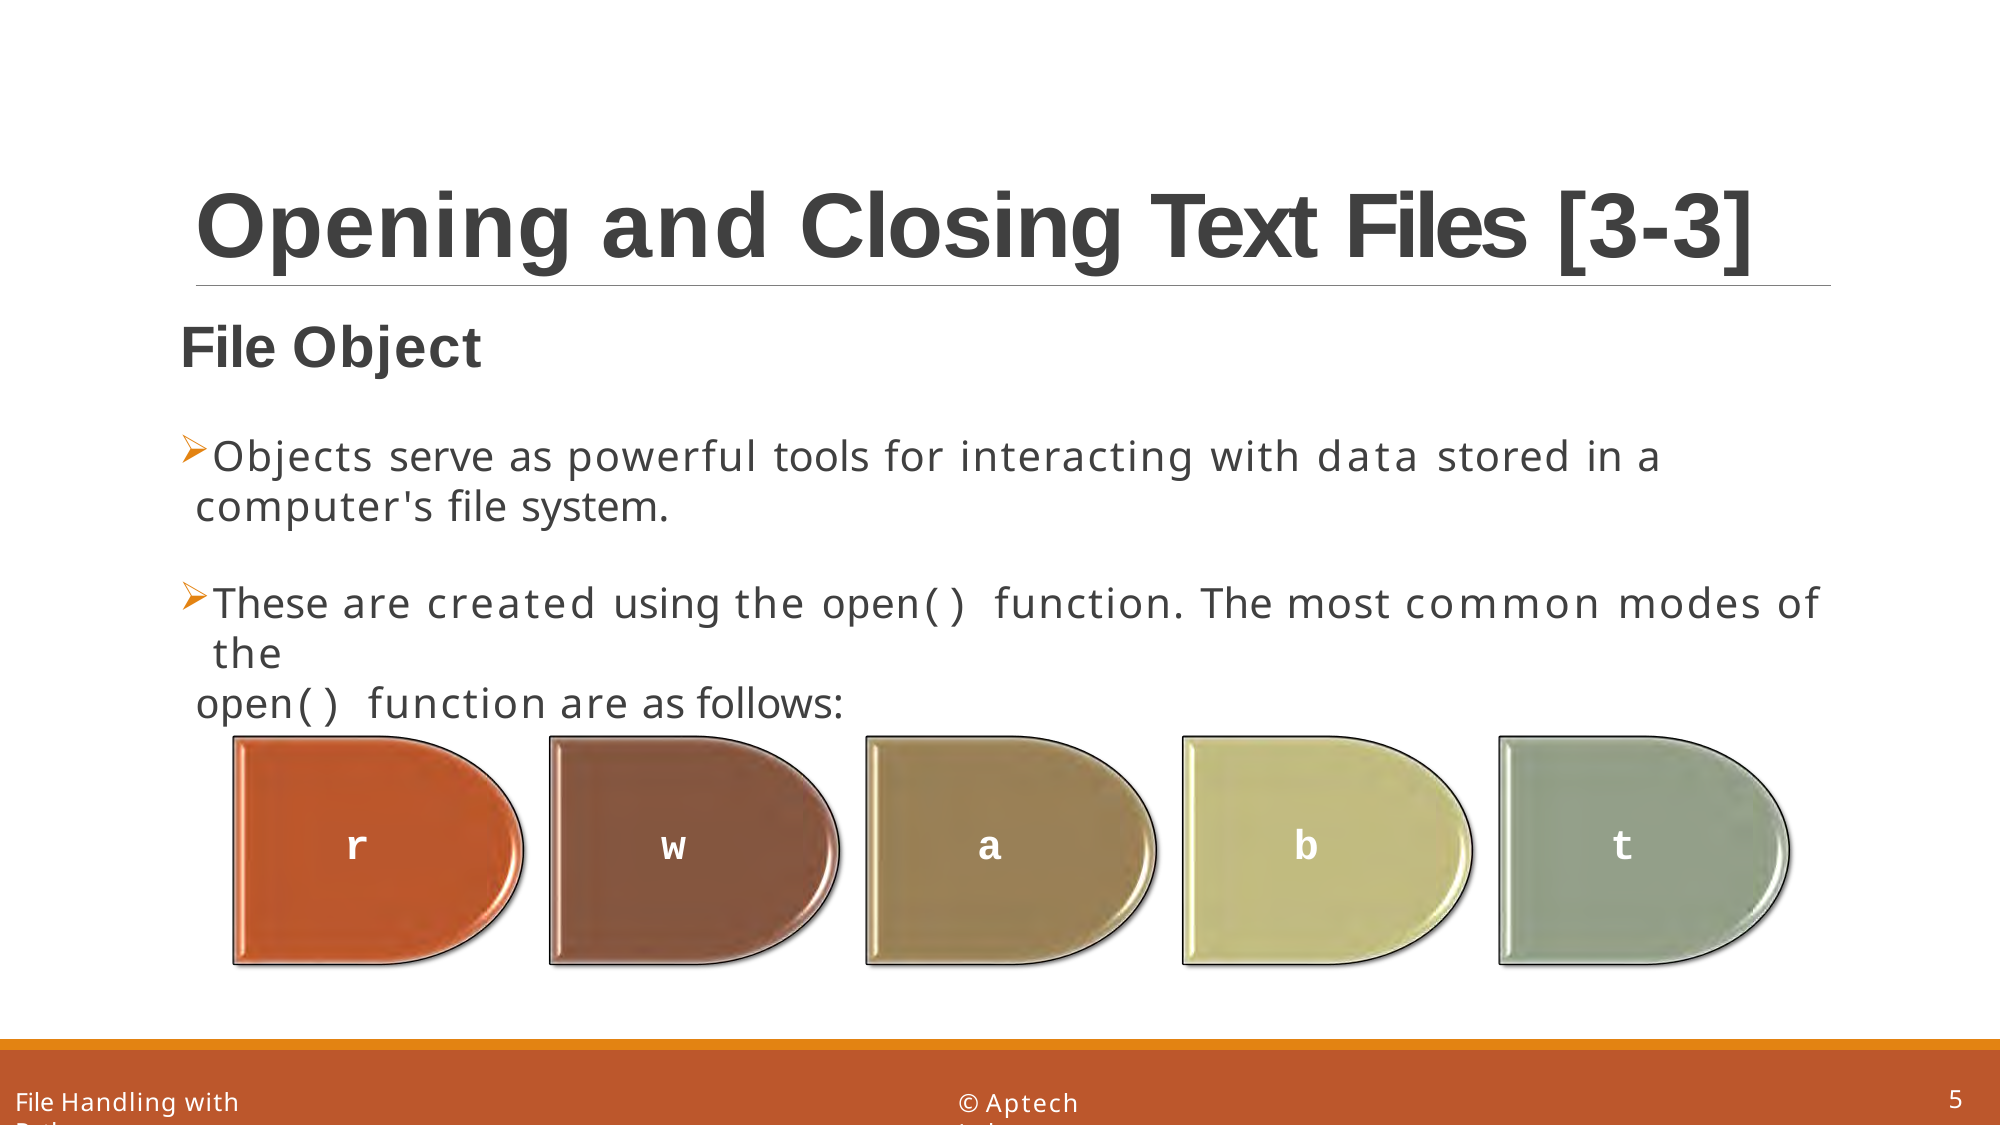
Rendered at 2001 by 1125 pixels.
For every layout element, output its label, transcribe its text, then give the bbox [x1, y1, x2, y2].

slide_number 5 [1942, 1083, 1985, 1125]
picture [230, 733, 532, 973]
title Opening and Closing Text Files [3-3] [192, 51, 1781, 307]
picture [1496, 733, 1798, 973]
picture [546, 733, 849, 973]
picture [863, 733, 1165, 973]
slide_number File Handling with Python [12, 1086, 319, 1125]
text_box File Object Objects serve as powerful tools for interacting with data stored in a computer's file system. These are created using the open() function. The most common modes of the open() function are as follows: [177, 307, 1833, 727]
footer © Aptech Ltd [956, 1087, 1122, 1125]
picture [1179, 733, 1482, 973]
